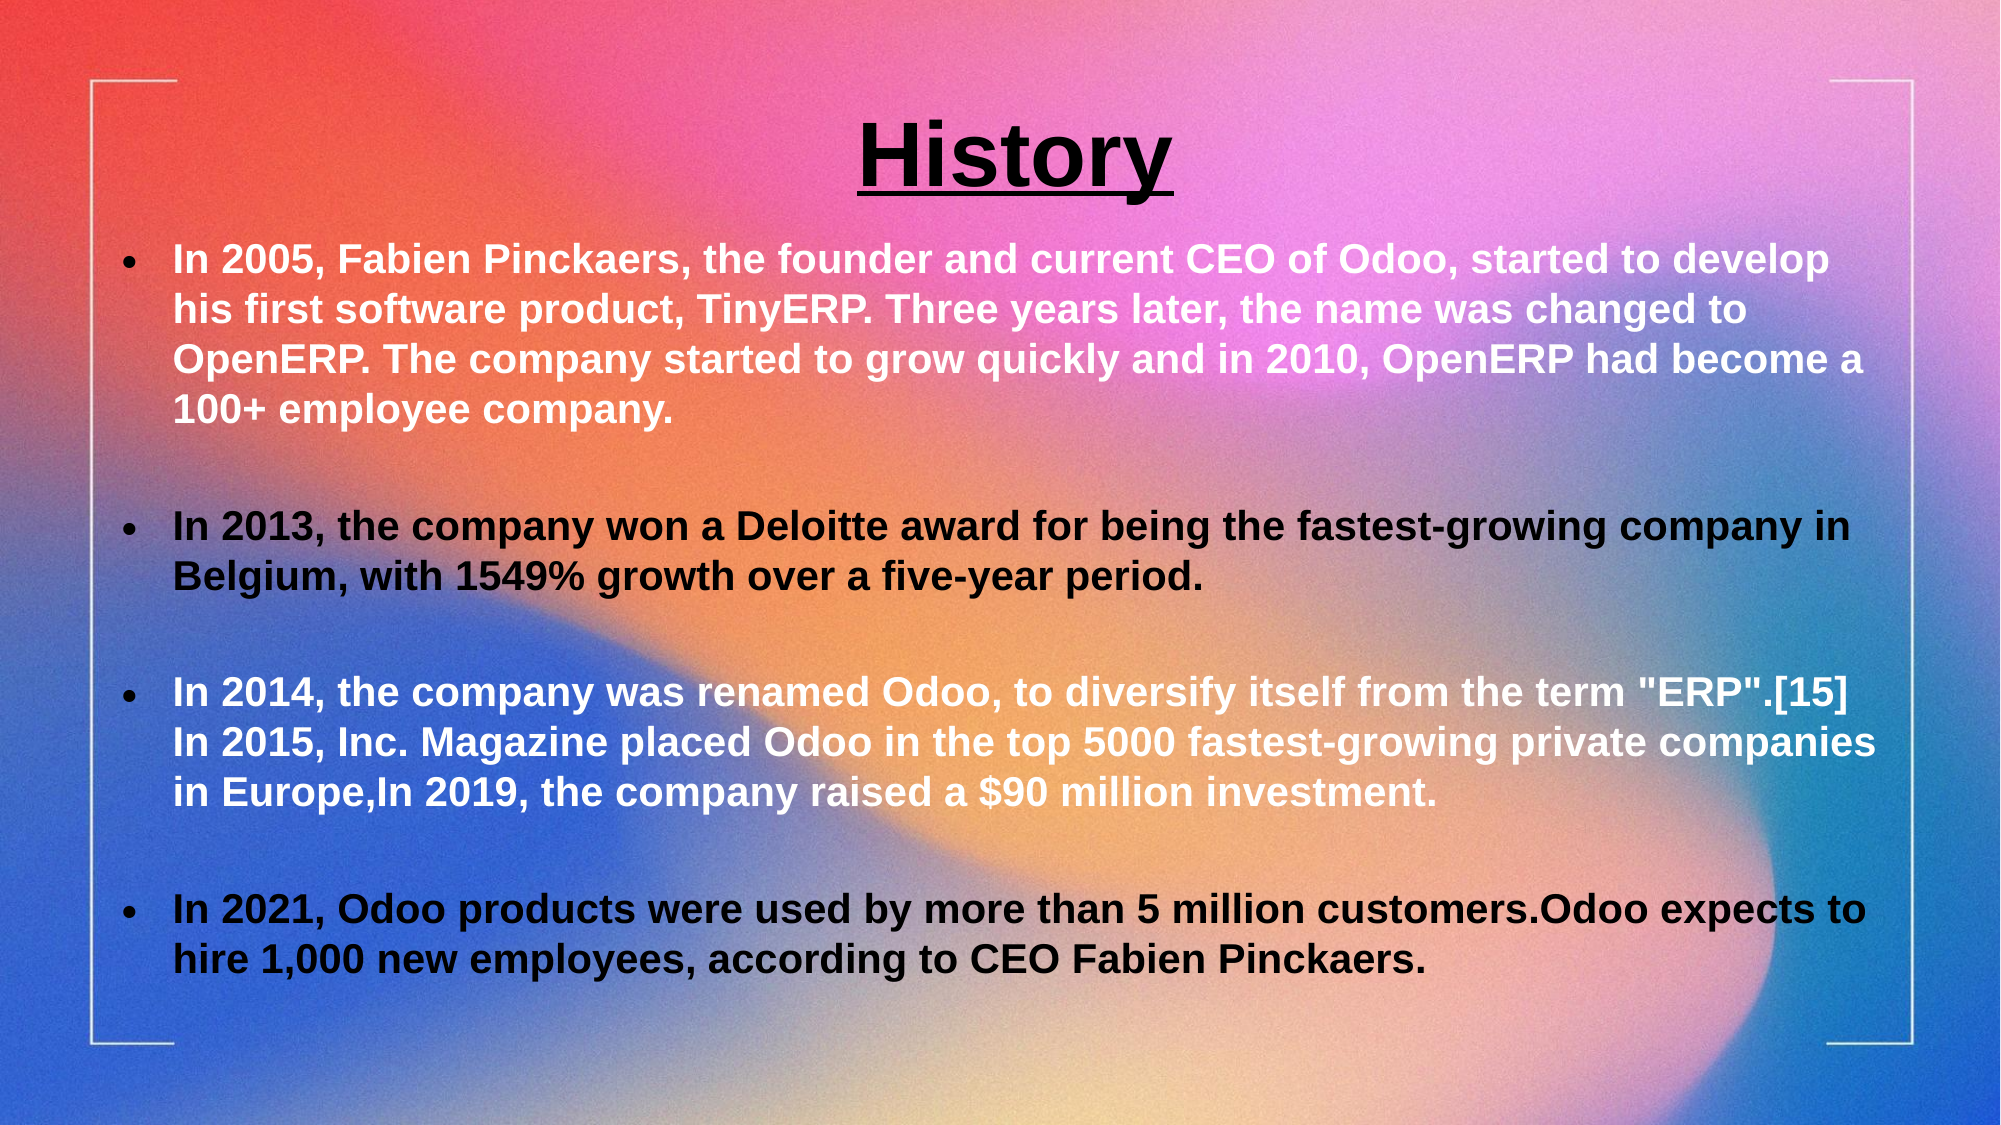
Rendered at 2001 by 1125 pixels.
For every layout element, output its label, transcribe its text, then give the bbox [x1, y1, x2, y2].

text_box History [692, 101, 2000, 198]
picture [0, 0, 2001, 1125]
text_box In 2005, Fabien Pinckaers, the founder and current CEO of Odoo, started to develop his first software product, TinyERP. Three years later, the name was changed to OpenERP. The company started to grow quickly and in 2010, OpenERP had become a 100+ employee company. In 2013, the company won a Deloitte award for being the fastest-growing company in Belgium, with 1549% growth over a five-year period. In 2014, the company was renamed Odoo, to diversify itself from the term "ERP".[15] In 2015, Inc. Magazine placed Odoo in the top 5000 fastest-growing private companies in Europe,In 2019, the company raised a $90 million investment. In 2021, Odoo products were used by more than 5 million customers.Odoo expects to hire 1,000 new employees, according to CEO Fabien Pinckaers. [101, 224, 1902, 1037]
